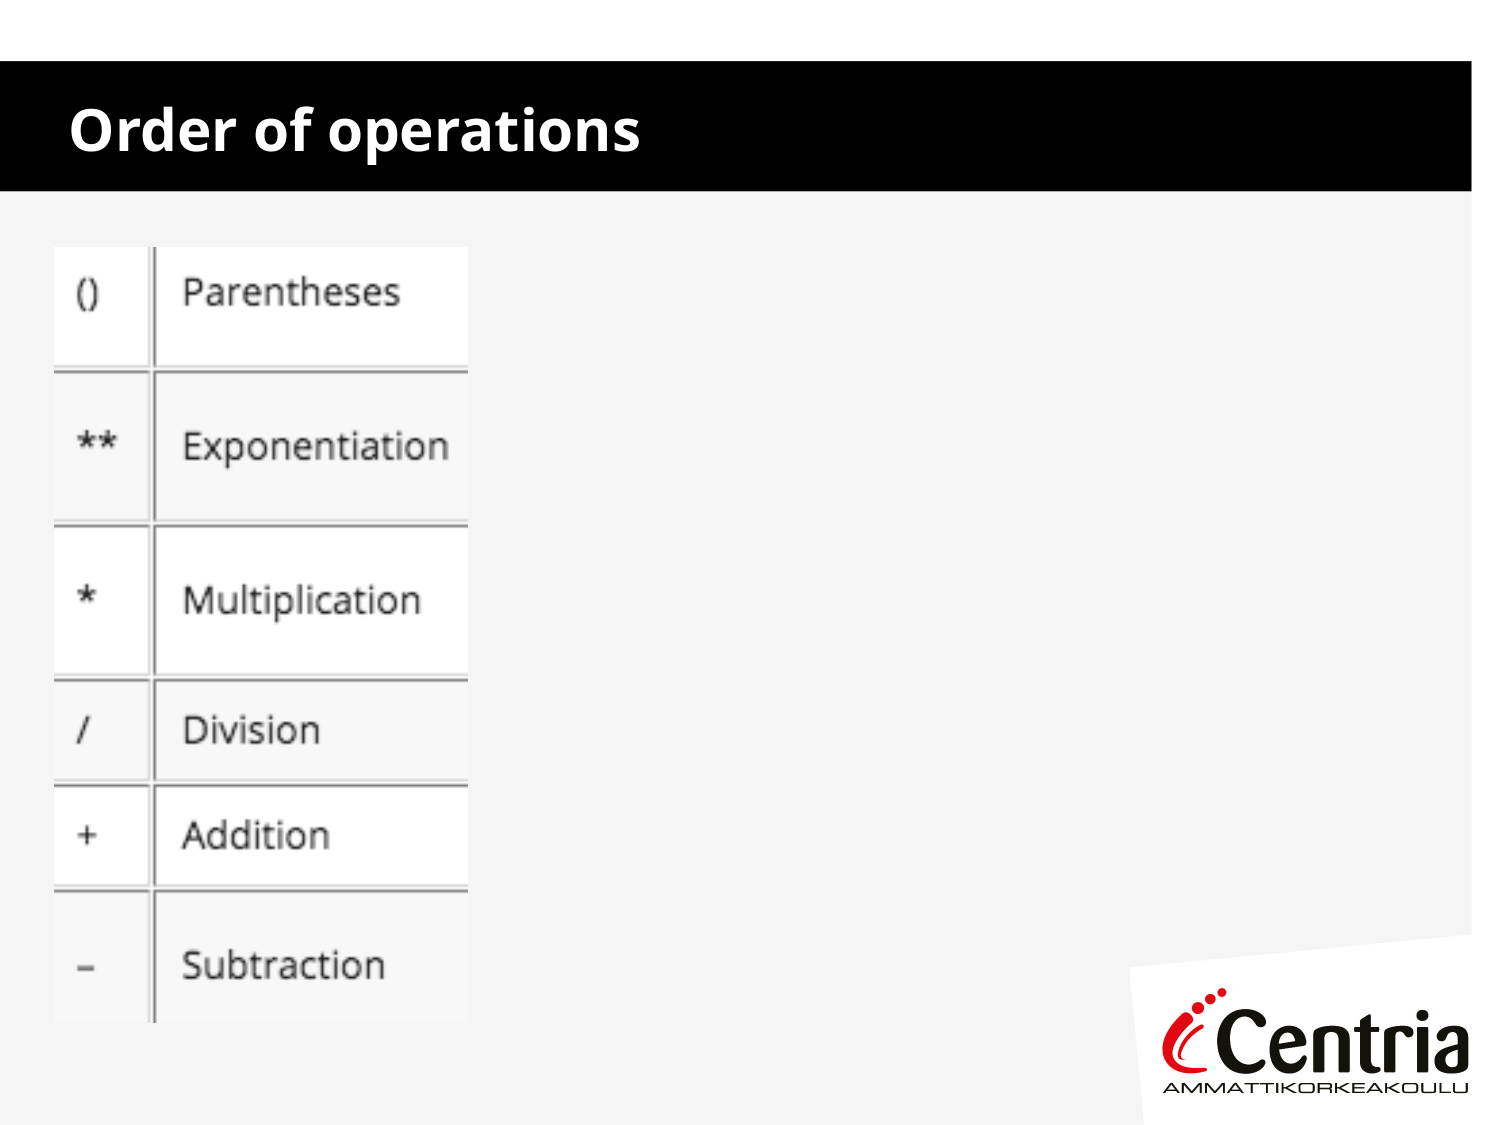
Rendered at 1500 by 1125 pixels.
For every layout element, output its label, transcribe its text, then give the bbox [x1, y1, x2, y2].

text_box Order of operations [54, 65, 1462, 172]
picture [0, 0, 1500, 1125]
